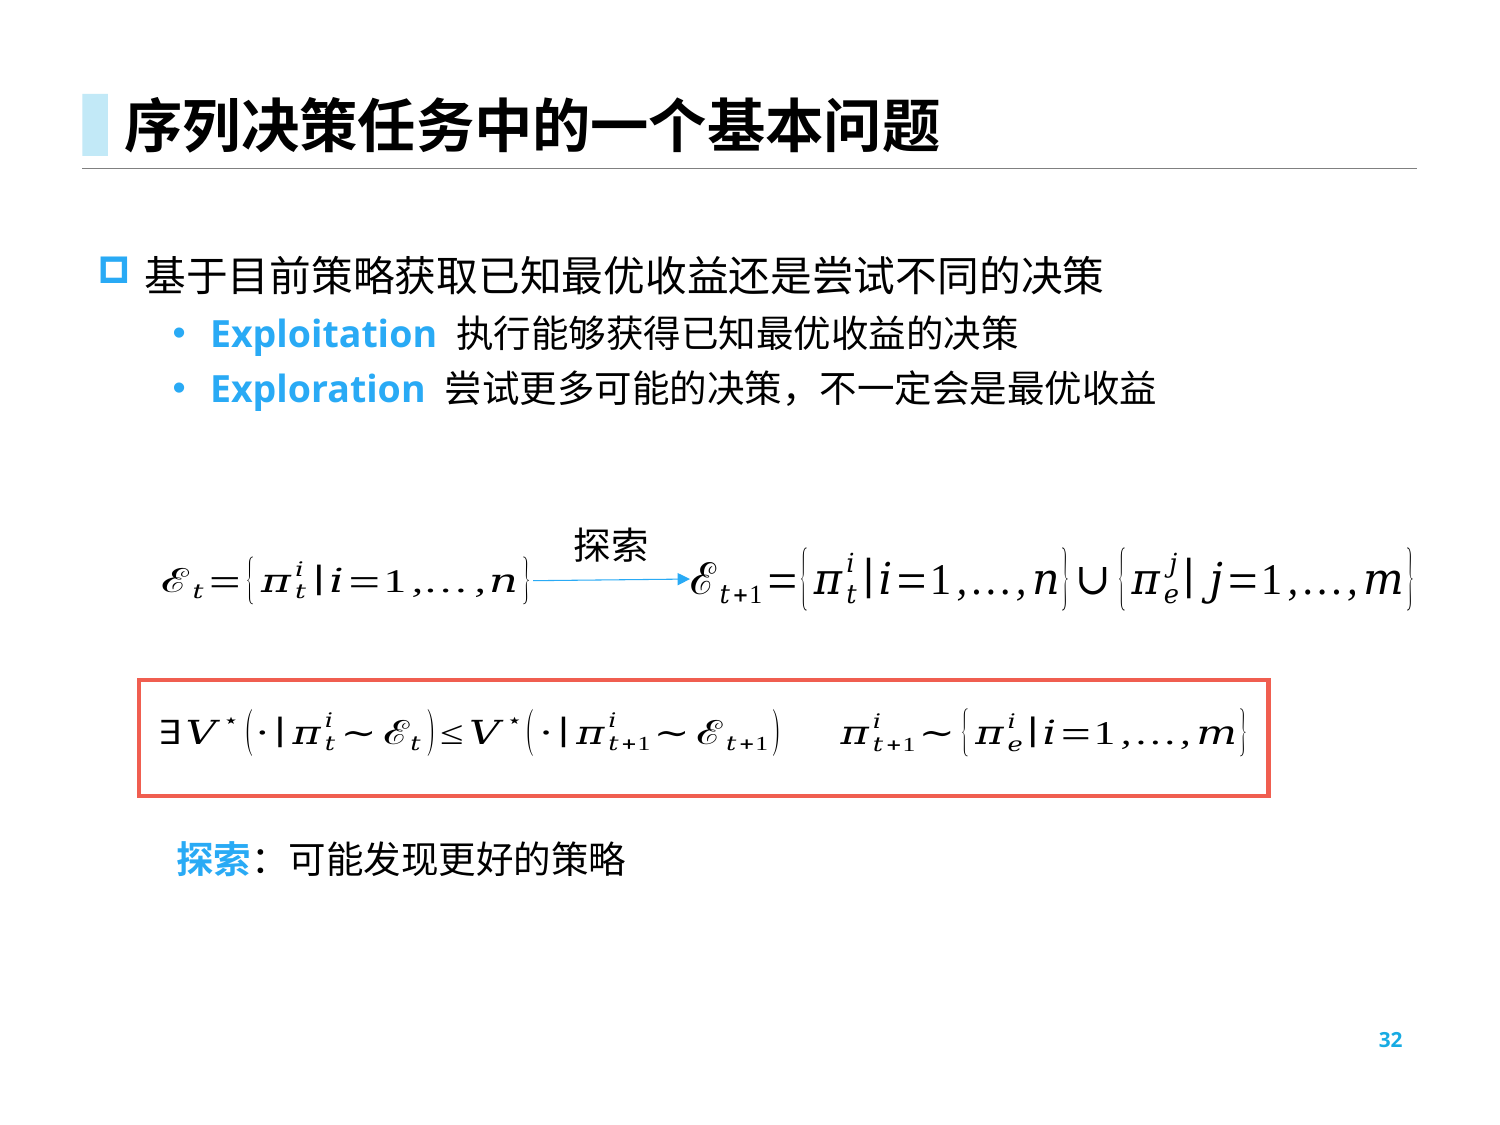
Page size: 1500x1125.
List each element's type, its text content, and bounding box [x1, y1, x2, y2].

slide_number 32 [1059, 1023, 1418, 1058]
text_box 探索：可能发现更好的策略 [161, 828, 641, 889]
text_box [158, 707, 1250, 759]
text_box [138, 679, 1270, 797]
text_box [161, 514, 1418, 613]
text_box 基于目前策略获取已知最优收益还是尝试不同的决策 Exploitation 执行能够获得已知最优收益的决策 Exploration 尝试更多可能的决策，不一定会是最优收益 [82, 241, 1418, 449]
title 序列决策任务中的一个基本问题 [109, 0, 1445, 169]
